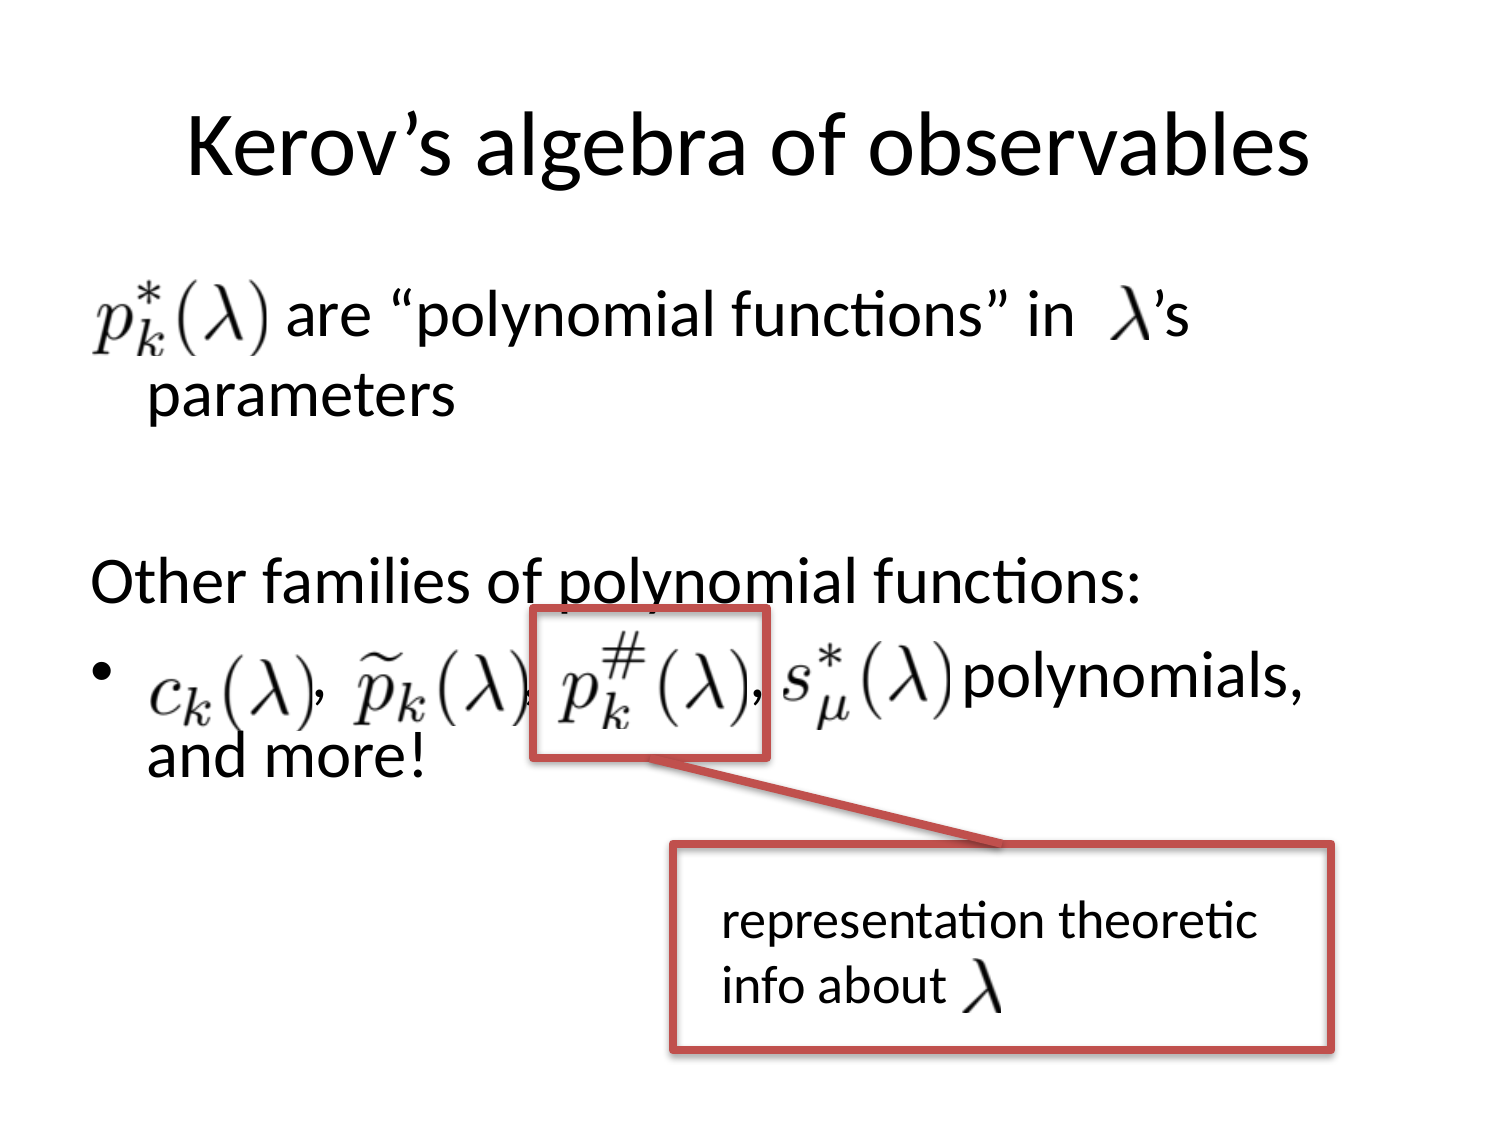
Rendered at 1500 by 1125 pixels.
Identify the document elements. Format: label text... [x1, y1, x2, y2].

picture [149, 652, 313, 731]
picture [351, 648, 528, 727]
text_box [672, 843, 1332, 1051]
list are “polynomial functions” in ’s parameters Other families of polynomial functions: , , , polynomials, and more! [75, 262, 1425, 1125]
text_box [649, 758, 1003, 844]
picture [782, 641, 951, 730]
text_box representation theoretic info about [706, 877, 1346, 1022]
text_box [533, 608, 767, 759]
picture [961, 958, 1002, 1013]
title Kerov’s algebra of observables [75, 45, 1425, 233]
picture [556, 629, 748, 729]
picture [1109, 285, 1150, 340]
picture [91, 277, 267, 356]
